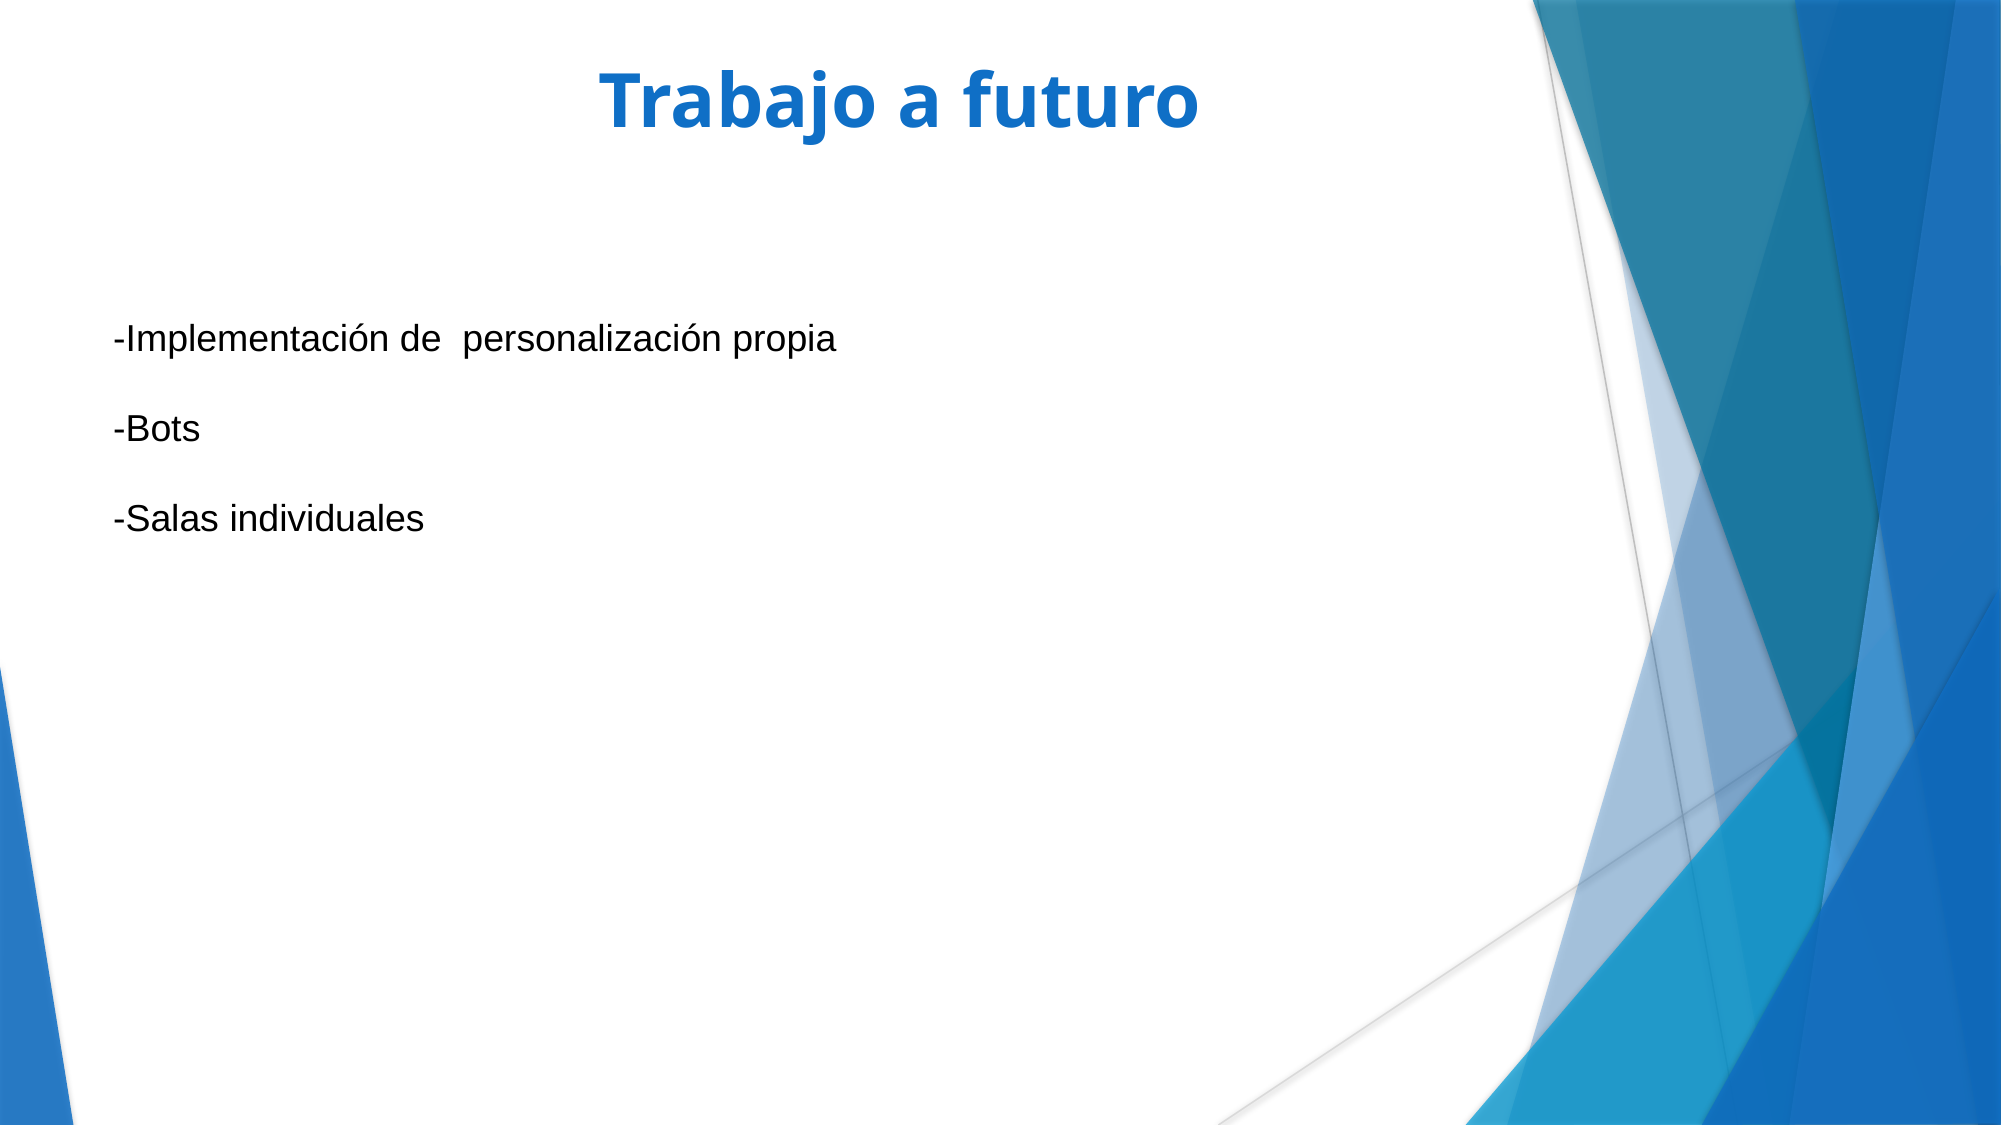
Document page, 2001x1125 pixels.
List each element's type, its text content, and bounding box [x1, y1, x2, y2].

title Trabajo a futuro [0, 44, 1801, 234]
text_box -Implementación de personalización propia -Bots -Salas individuales [98, 306, 852, 636]
